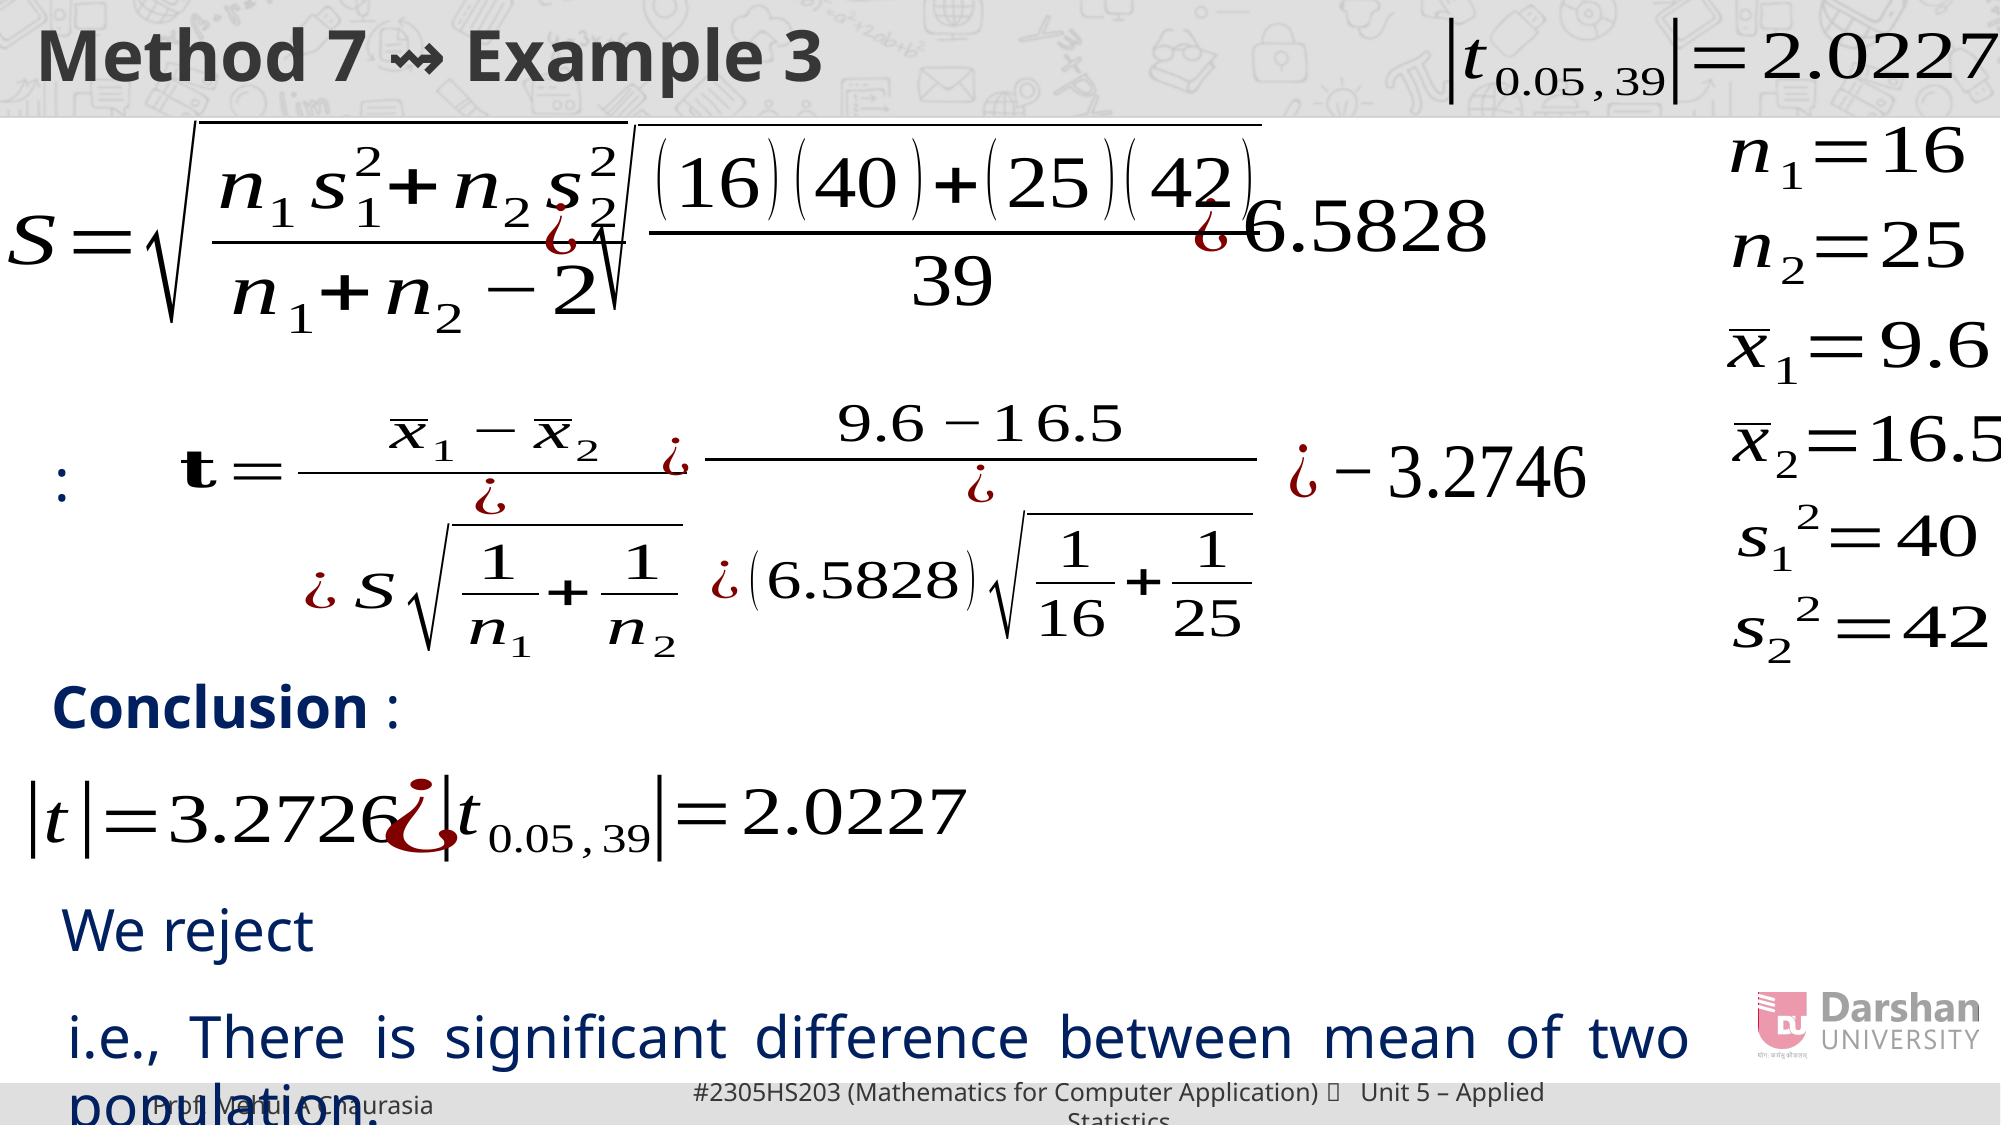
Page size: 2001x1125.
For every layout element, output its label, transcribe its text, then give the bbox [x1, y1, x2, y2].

text_box Conclusion : [36, 662, 422, 748]
text_box i.e., There is significant difference between mean of two population. [52, 992, 1707, 1125]
table_header Mean [1758, 992, 1979, 1059]
title Method 7 ⇝ Example 3 [0, 0, 2000, 117]
